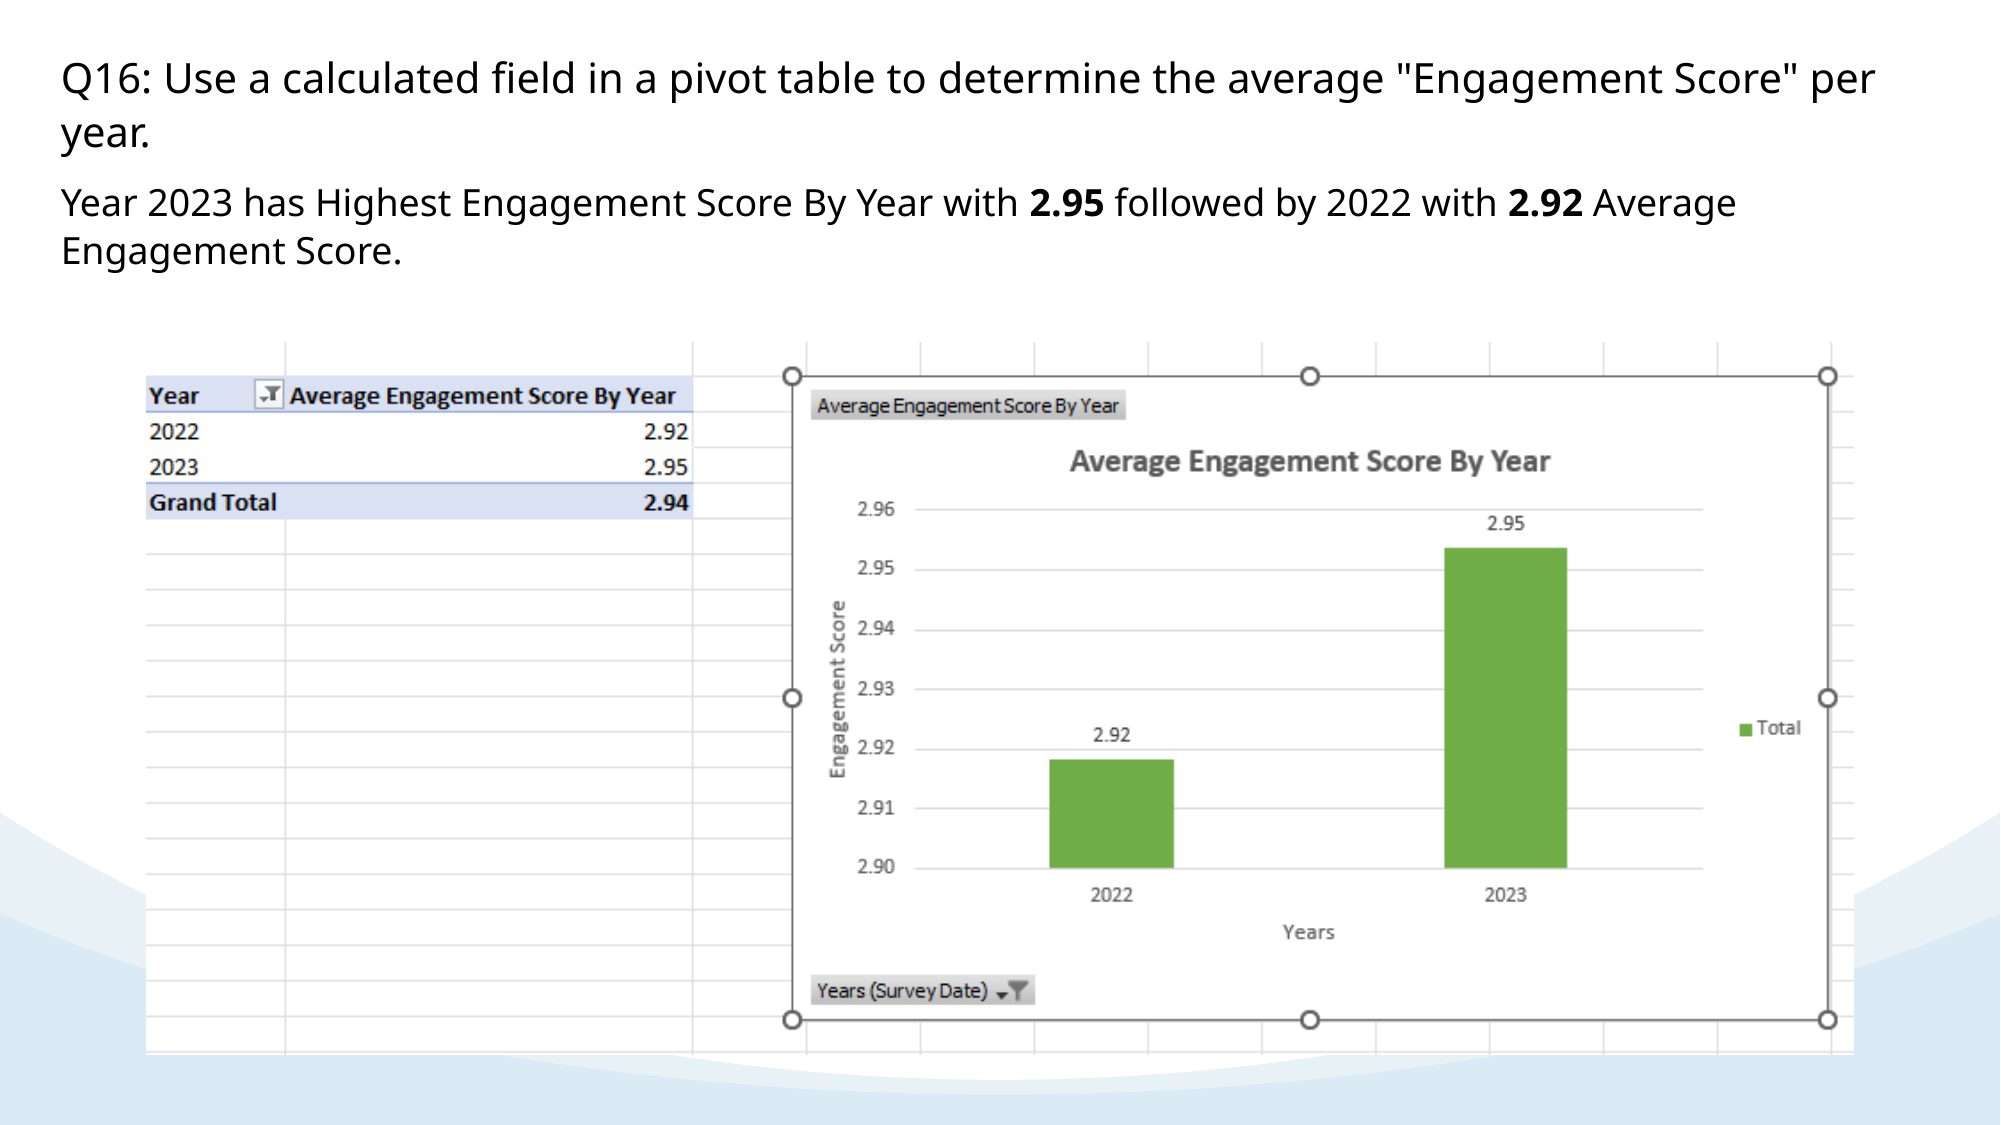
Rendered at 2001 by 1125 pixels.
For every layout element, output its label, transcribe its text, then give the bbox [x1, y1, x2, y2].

text_box Year 2023 has Highest Engagement Score By Year with 2.95 followed by 2022 with 2.92 Average Engagement Score. [46, 168, 1895, 280]
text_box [0, 812, 2000, 1125]
text_box Q16: Use a calculated field in a pivot table to determine the average "Engagement Score" per year. [46, 41, 1954, 163]
picture [146, 342, 1854, 1055]
